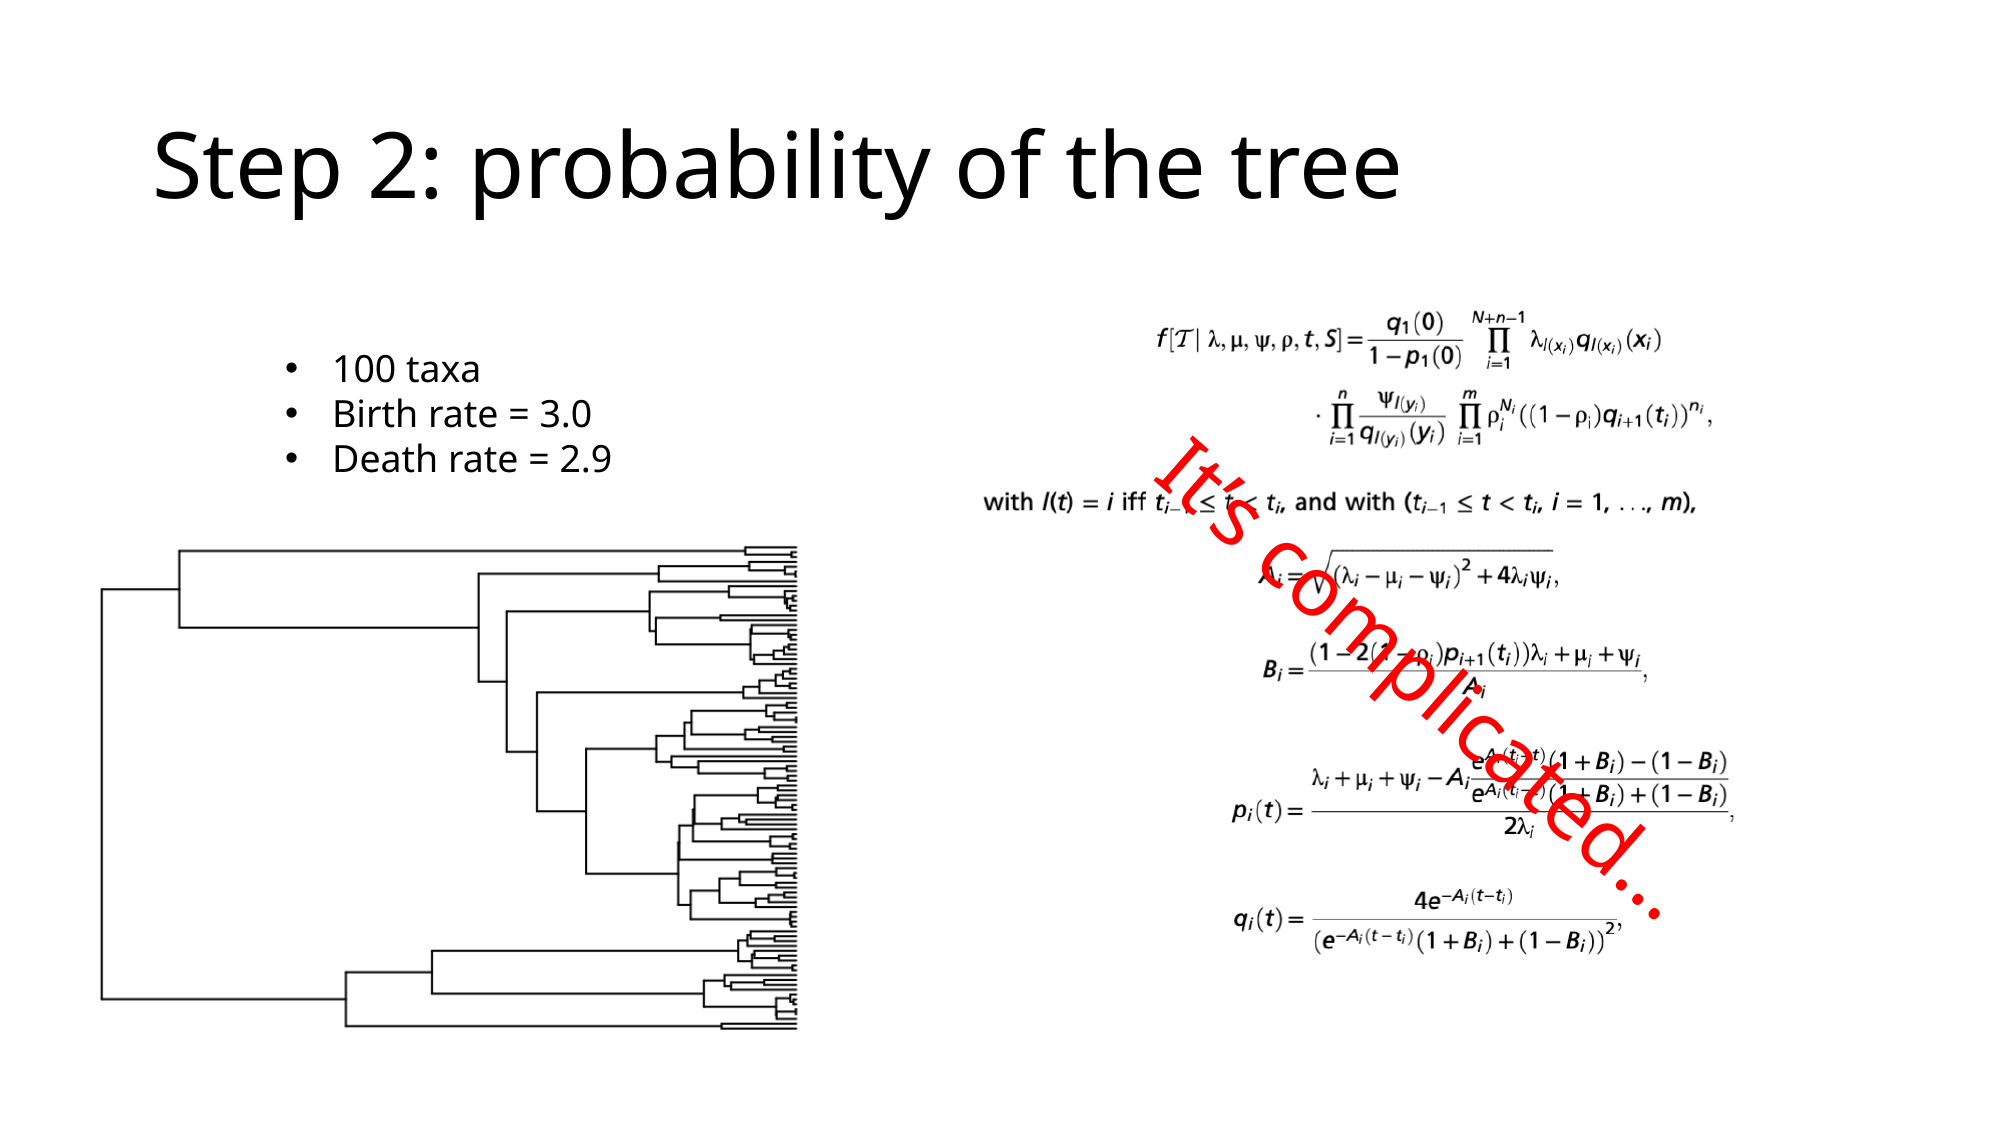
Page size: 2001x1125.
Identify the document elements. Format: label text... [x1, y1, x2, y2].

text_box 100 taxa Birth rate = 3.0 Death rate = 2.9 [270, 337, 628, 522]
picture [50, 522, 849, 1066]
title Step 2: probability of the tree [137, 59, 1863, 278]
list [968, 276, 1864, 992]
